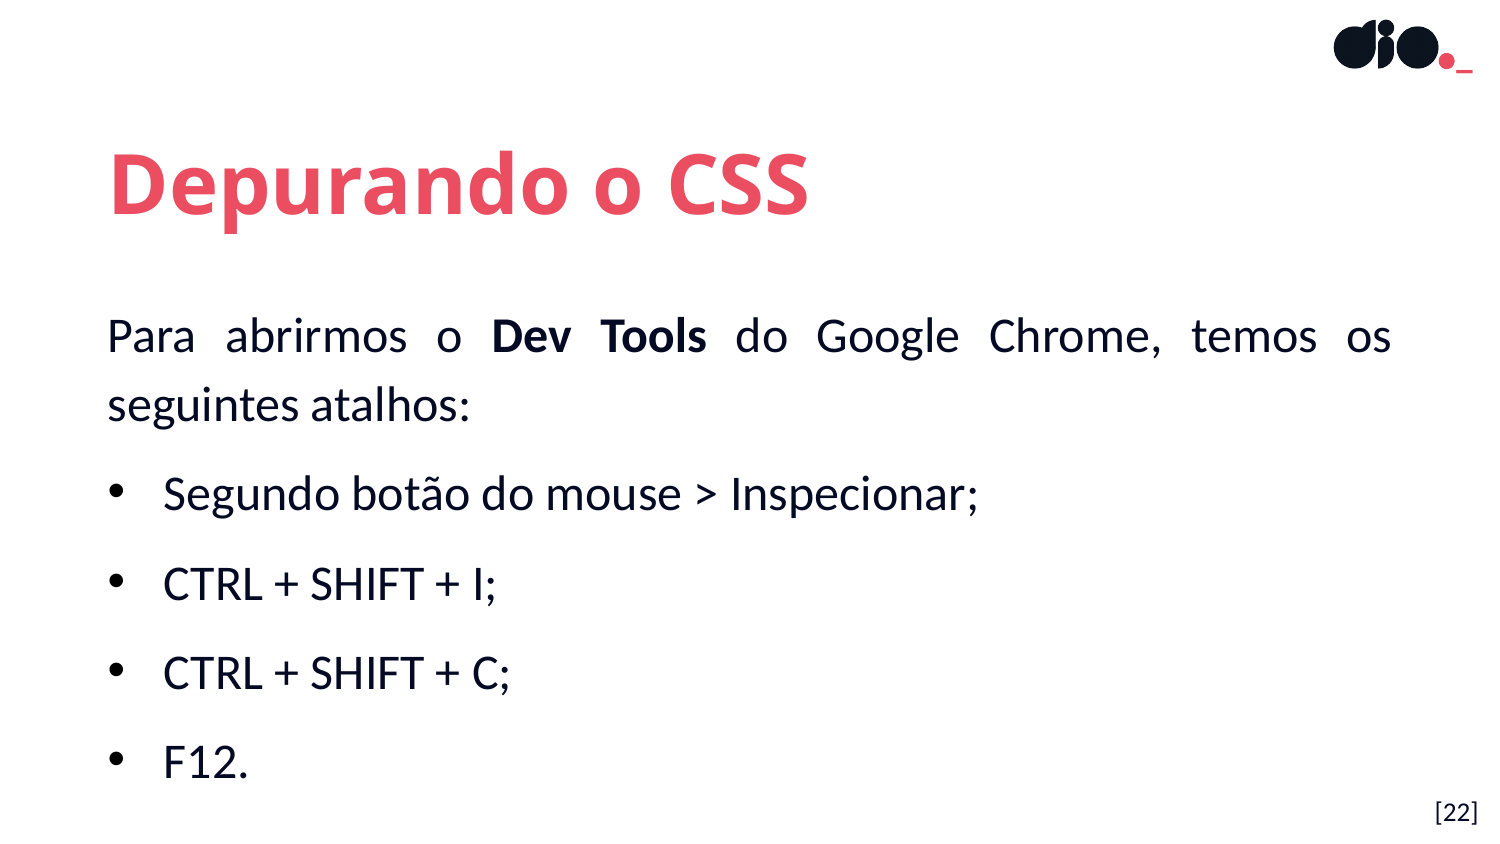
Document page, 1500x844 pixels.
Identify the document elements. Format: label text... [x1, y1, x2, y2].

slide_number [22] [1403, 779, 1494, 844]
picture [1333, 19, 1473, 74]
text_box Depurando o CSS [92, 104, 1408, 243]
text_box Para abrirmos o Dev Tools do Google Chrome, temos os seguintes atalhos: Segundo botão do mouse > Inspecionar; CTRL + SHIFT + I; CTRL + SHIFT + C; F12. [92, 410, 1408, 761]
